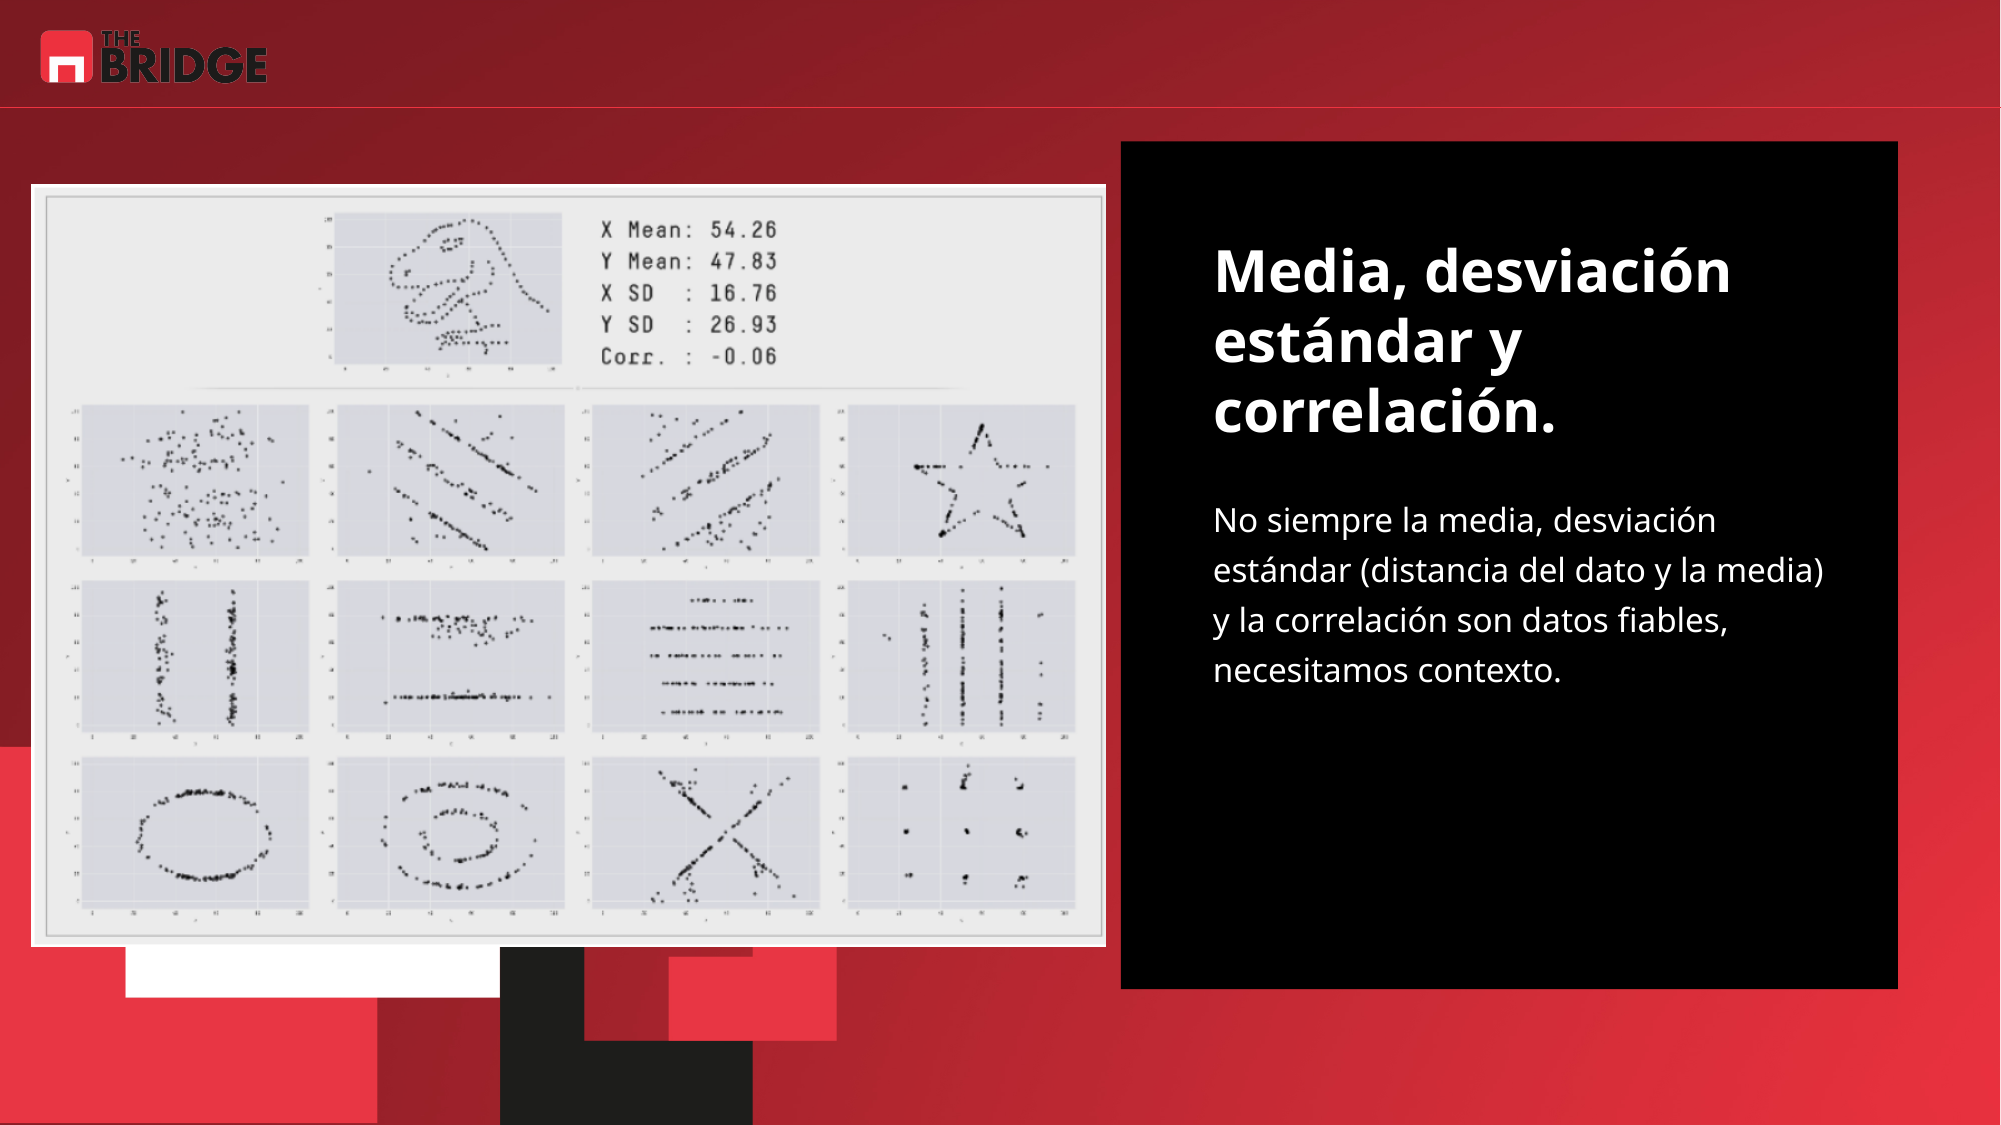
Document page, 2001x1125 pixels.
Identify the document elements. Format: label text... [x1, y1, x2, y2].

picture [0, 0, 2001, 107]
text_box [1120, 141, 1898, 990]
text_box No siempre la media, desviación estándar (distancia del dato y la media) y la correlación son datos fiables, necesitamos contexto. [1198, 482, 1848, 931]
text_box Media, desviación estándar y correlación. [1198, 226, 1862, 482]
picture [0, 108, 2001, 1125]
